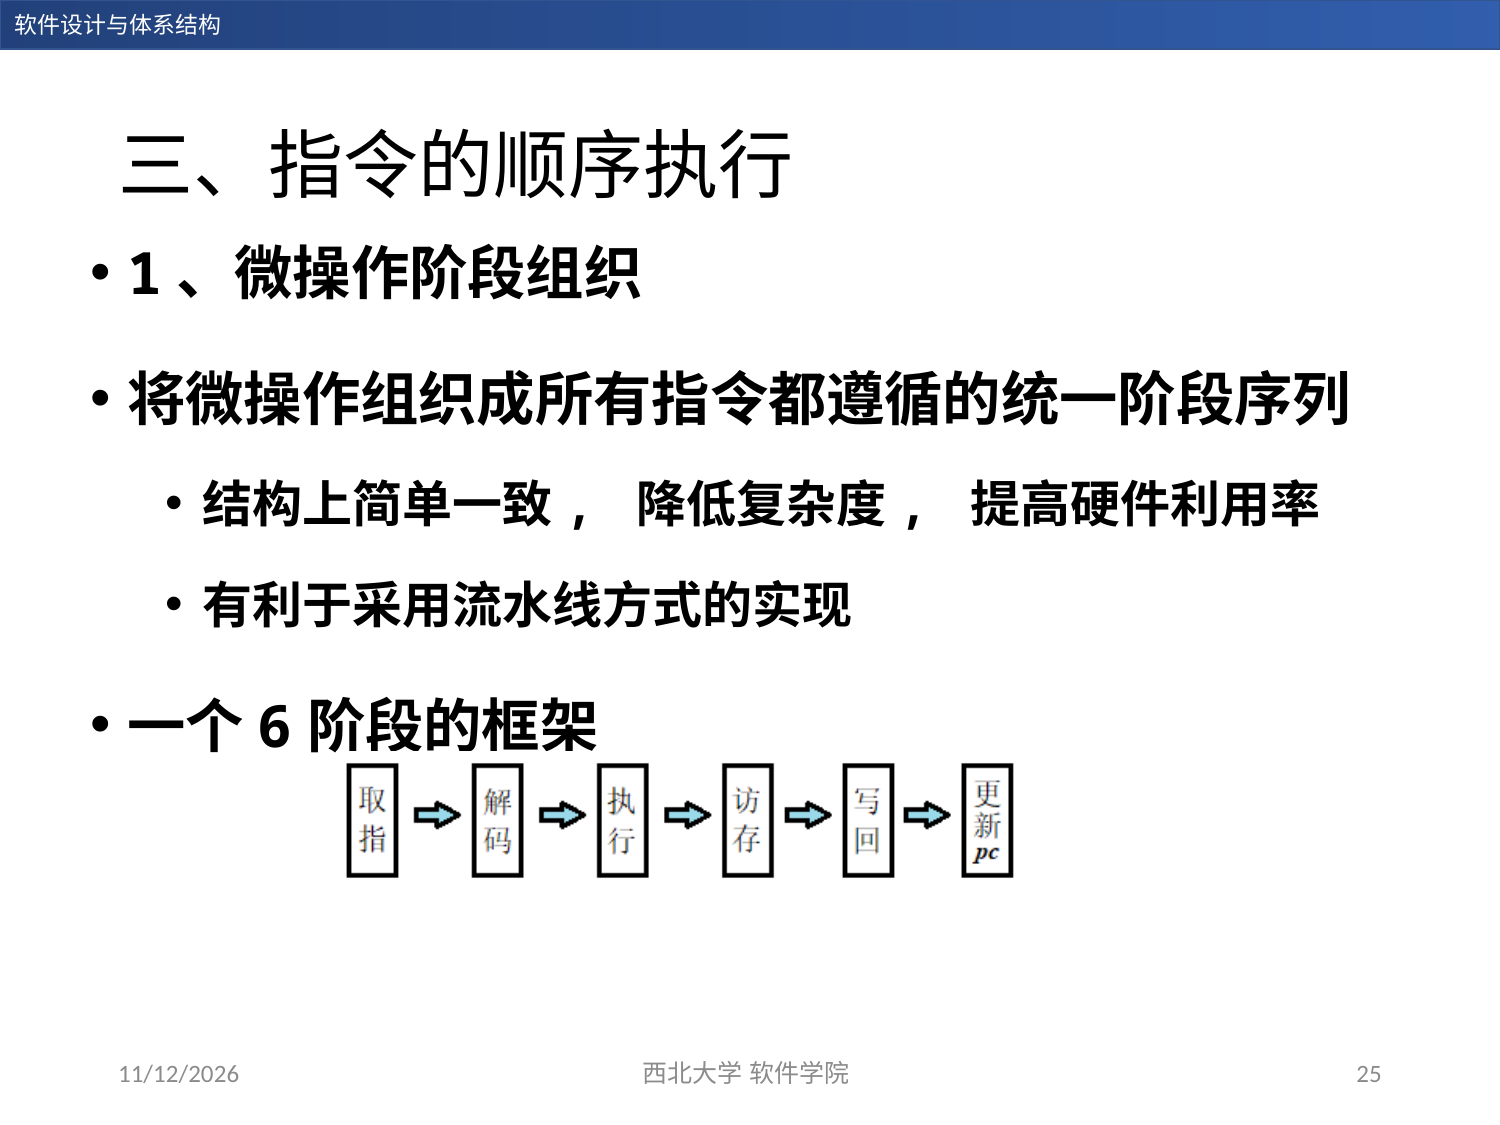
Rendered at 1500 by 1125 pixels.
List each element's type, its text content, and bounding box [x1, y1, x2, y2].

picture [336, 751, 1026, 889]
list 1、微操作阶段组织 将微操作组织成所有指令都遵循的统一阶段序列 结构上简单一致, 降低复杂度, 提高硬件利用率 有利于采用流水线方式的实现 一个6阶段的框架 [75, 193, 1425, 937]
footer 西北大学 软件学院 [496, 1042, 1004, 1103]
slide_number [103, 1042, 441, 1103]
title 三、指令的顺序执行 [103, 59, 1397, 193]
slide_number 25 [1059, 1042, 1397, 1103]
